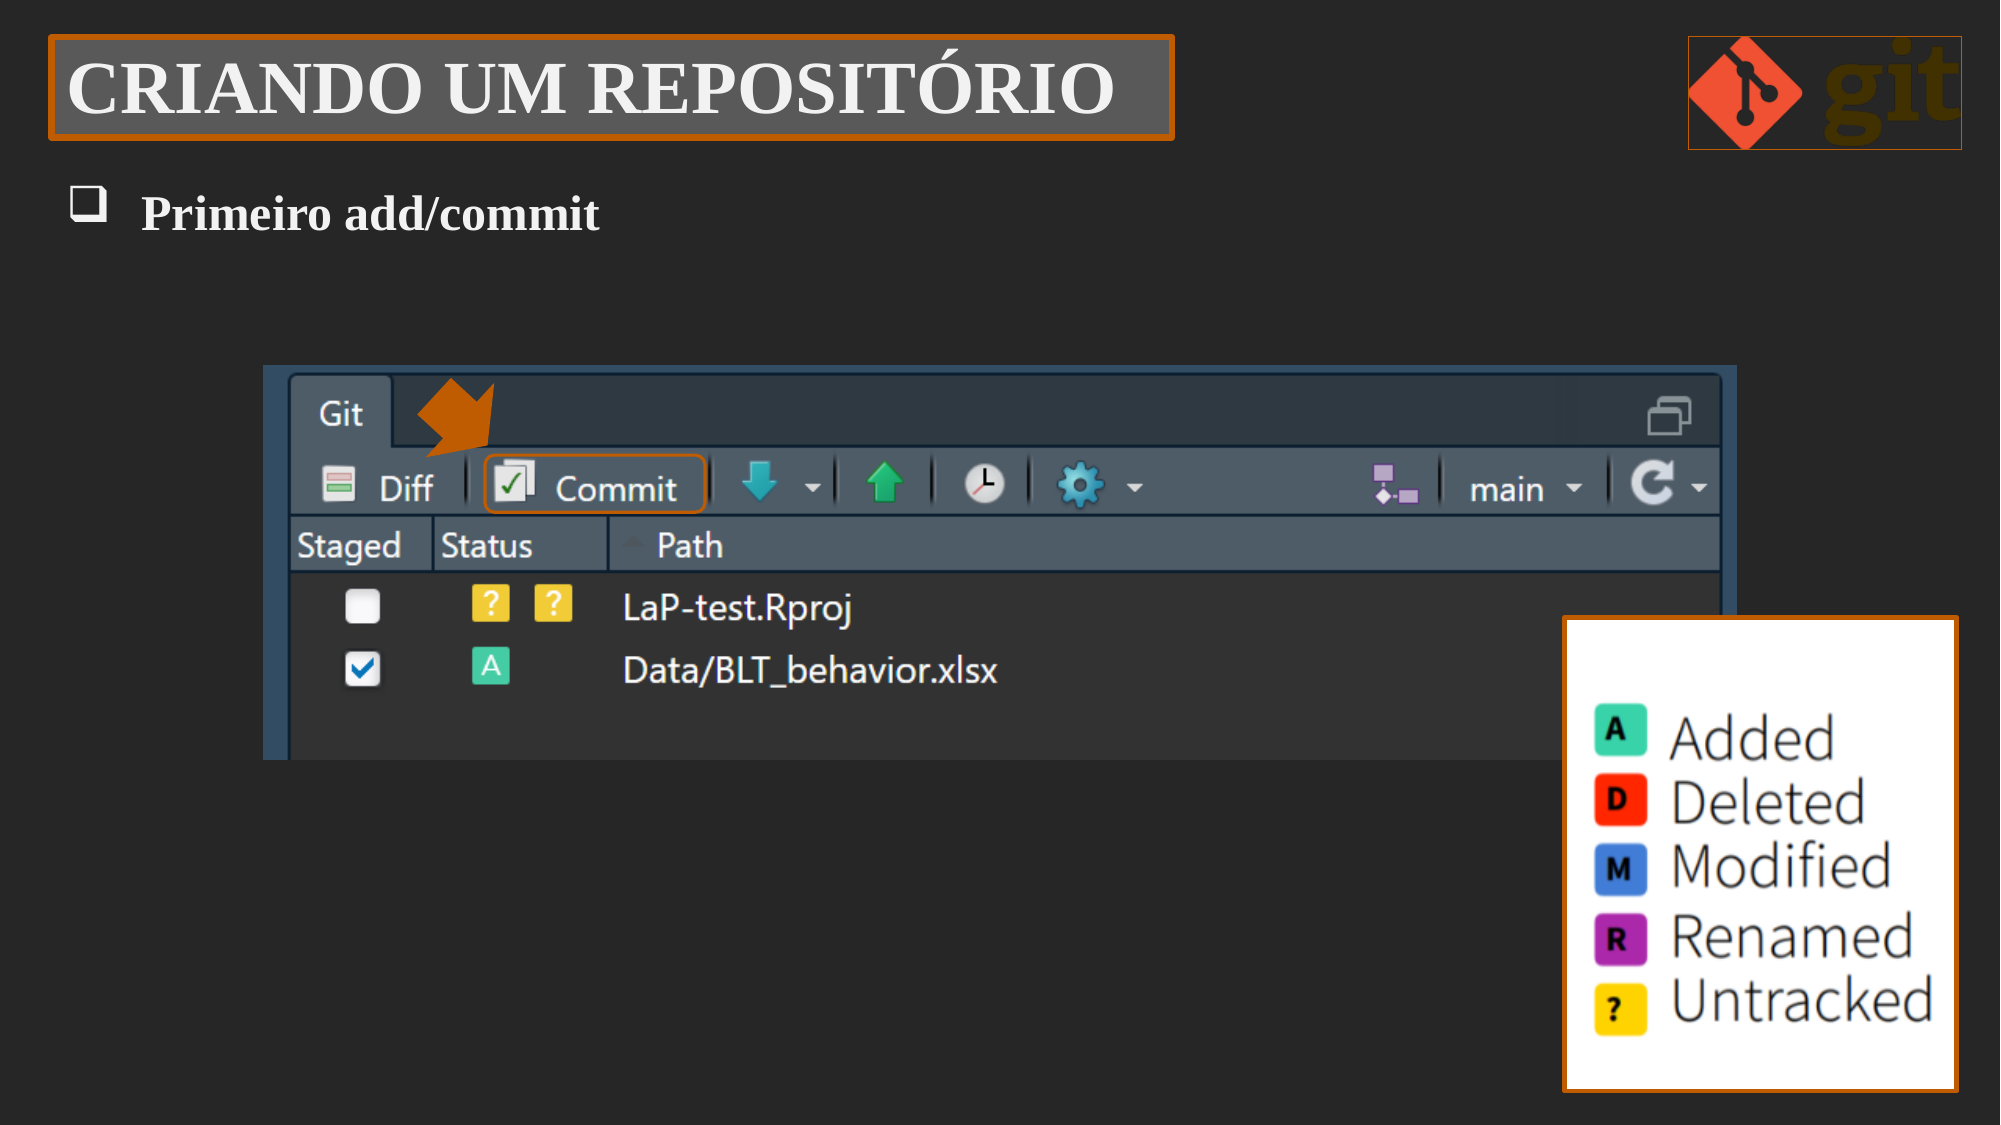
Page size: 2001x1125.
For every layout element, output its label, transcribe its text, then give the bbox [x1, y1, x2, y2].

picture [263, 365, 1955, 1089]
picture [1688, 36, 1962, 150]
text_box Primeiro add/commit [51, 179, 1554, 315]
text_box CRIANDO UM REPOSITÓRIO [51, 37, 1173, 138]
